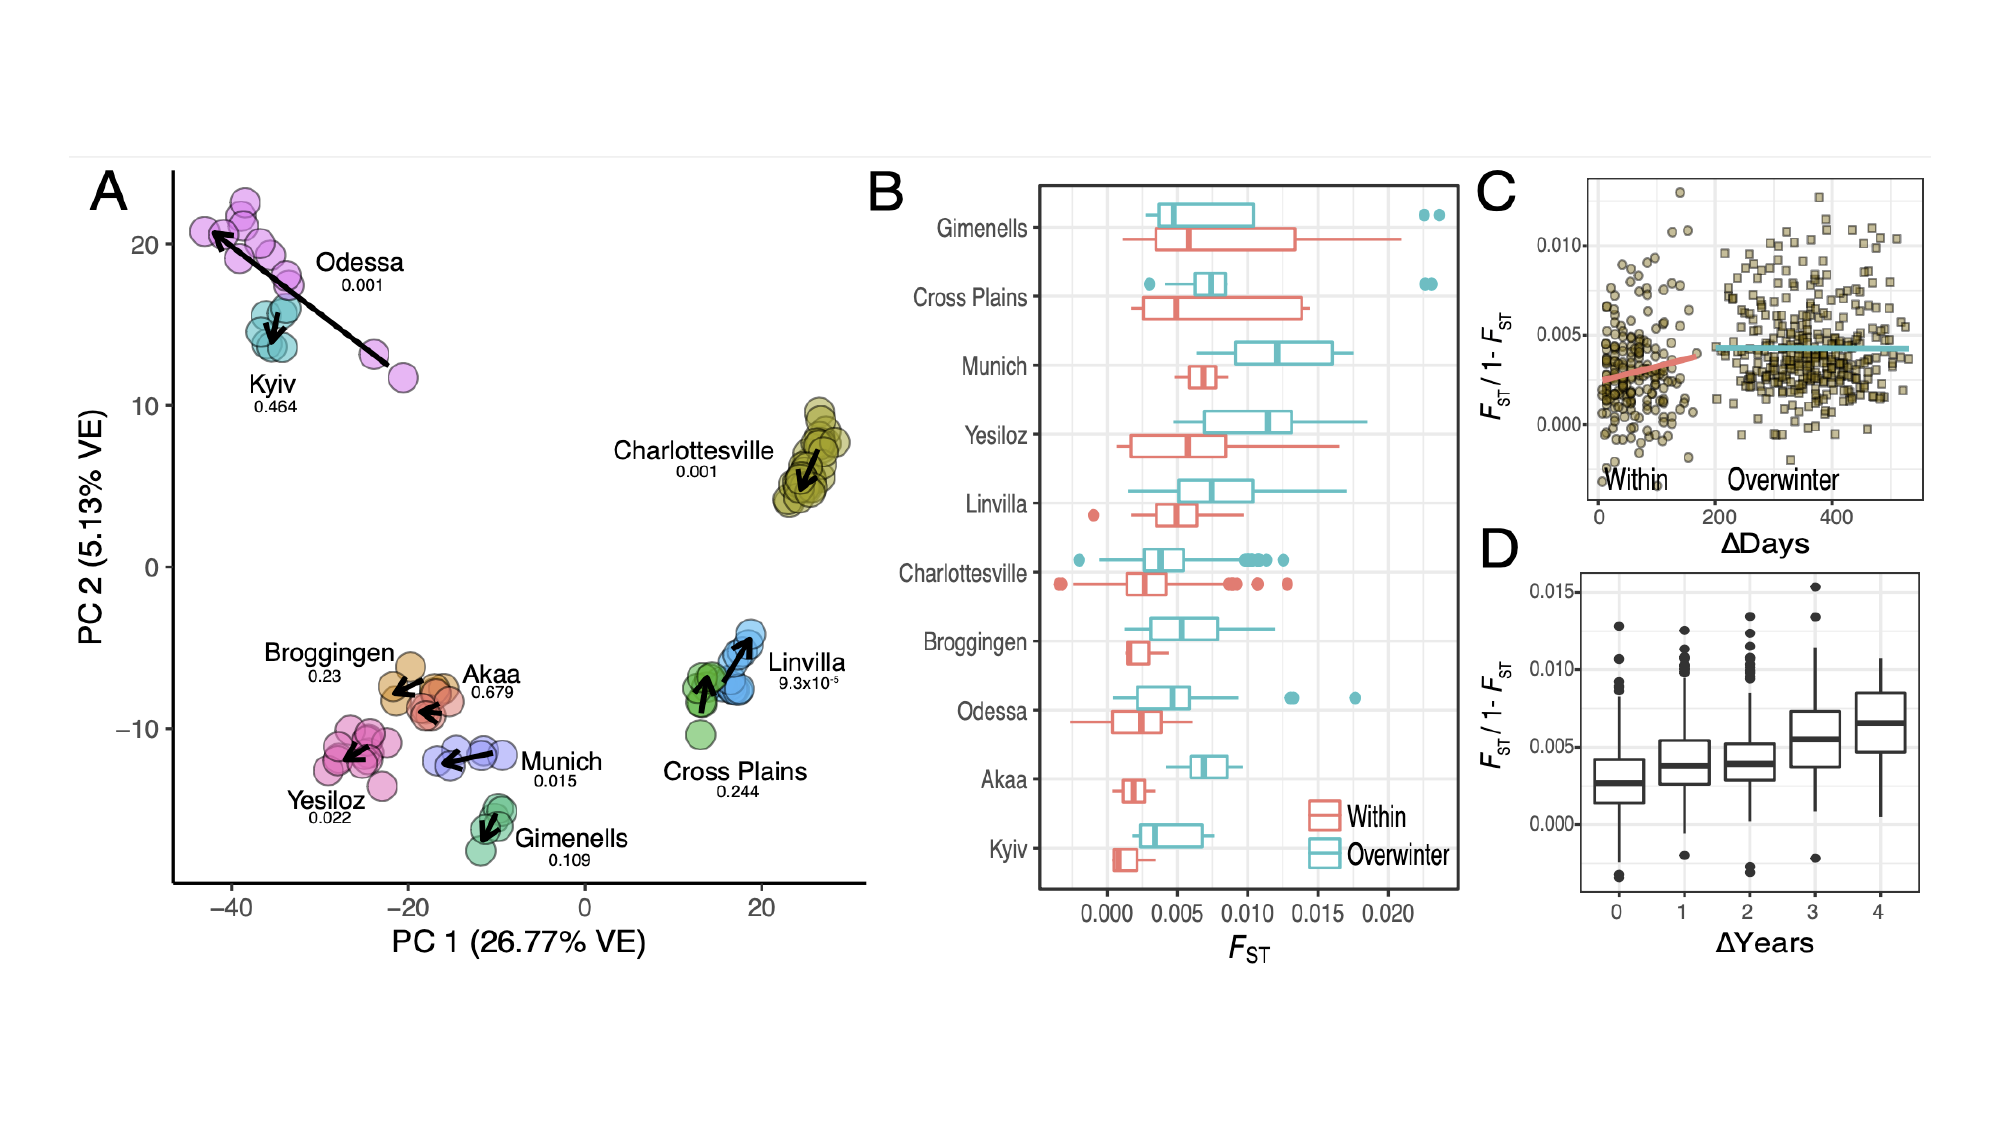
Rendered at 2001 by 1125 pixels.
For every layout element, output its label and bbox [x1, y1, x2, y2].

picture [69, 156, 1931, 969]
